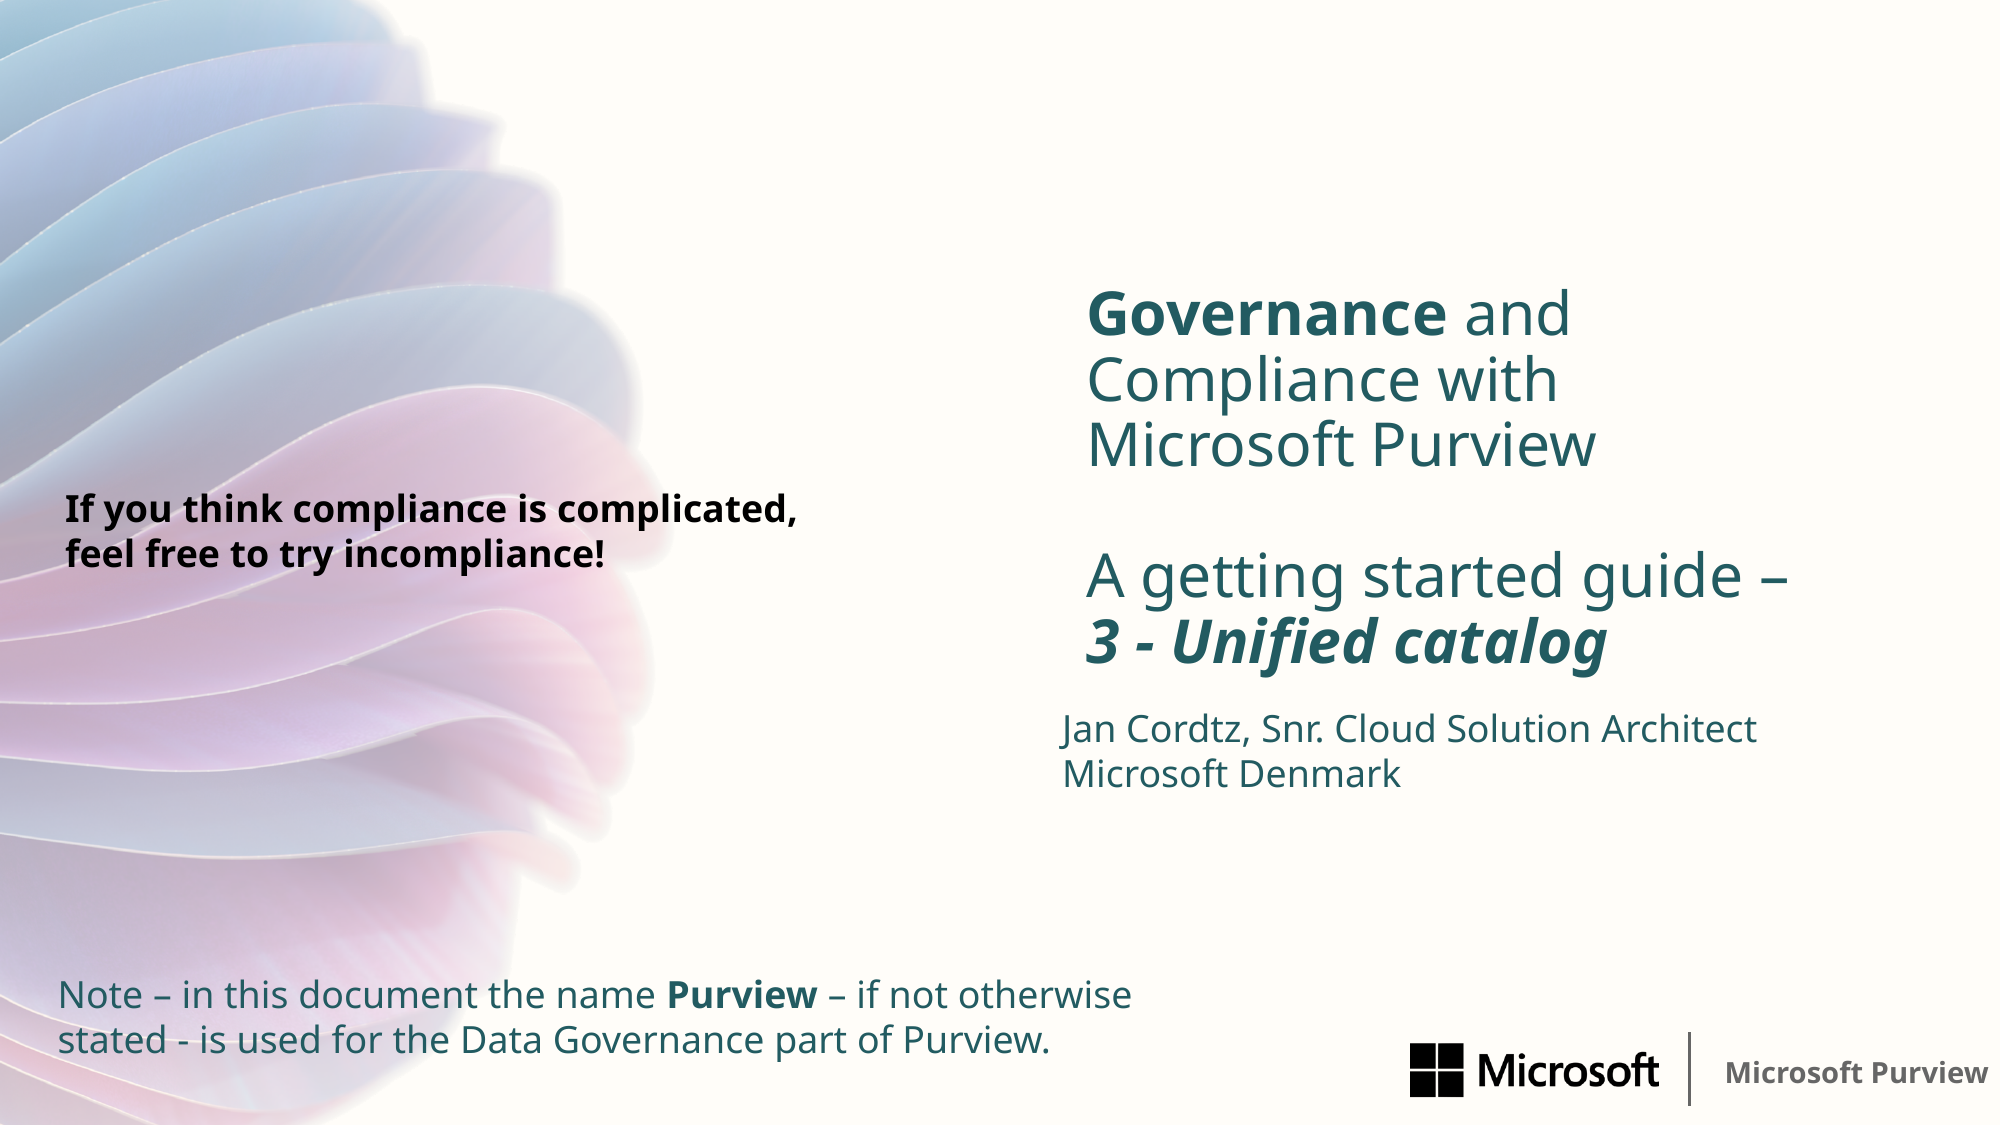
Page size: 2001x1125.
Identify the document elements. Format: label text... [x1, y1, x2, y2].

text_box Note – in this document the name Purview – if not otherwise stated - is used for the Data Governance part of Purview. [42, 963, 1148, 1069]
text_box If you think compliance is complicated, feel free to try incompliance! [50, 477, 814, 583]
picture [1409, 1018, 1668, 1109]
title Governance and Compliance with Microsoft Purview A getting started guide – 3 - Unified catalog [1086, 280, 1816, 680]
text_box Jan Cordtz, Snr. Cloud Solution Architect Microsoft Denmark [1047, 697, 1773, 848]
